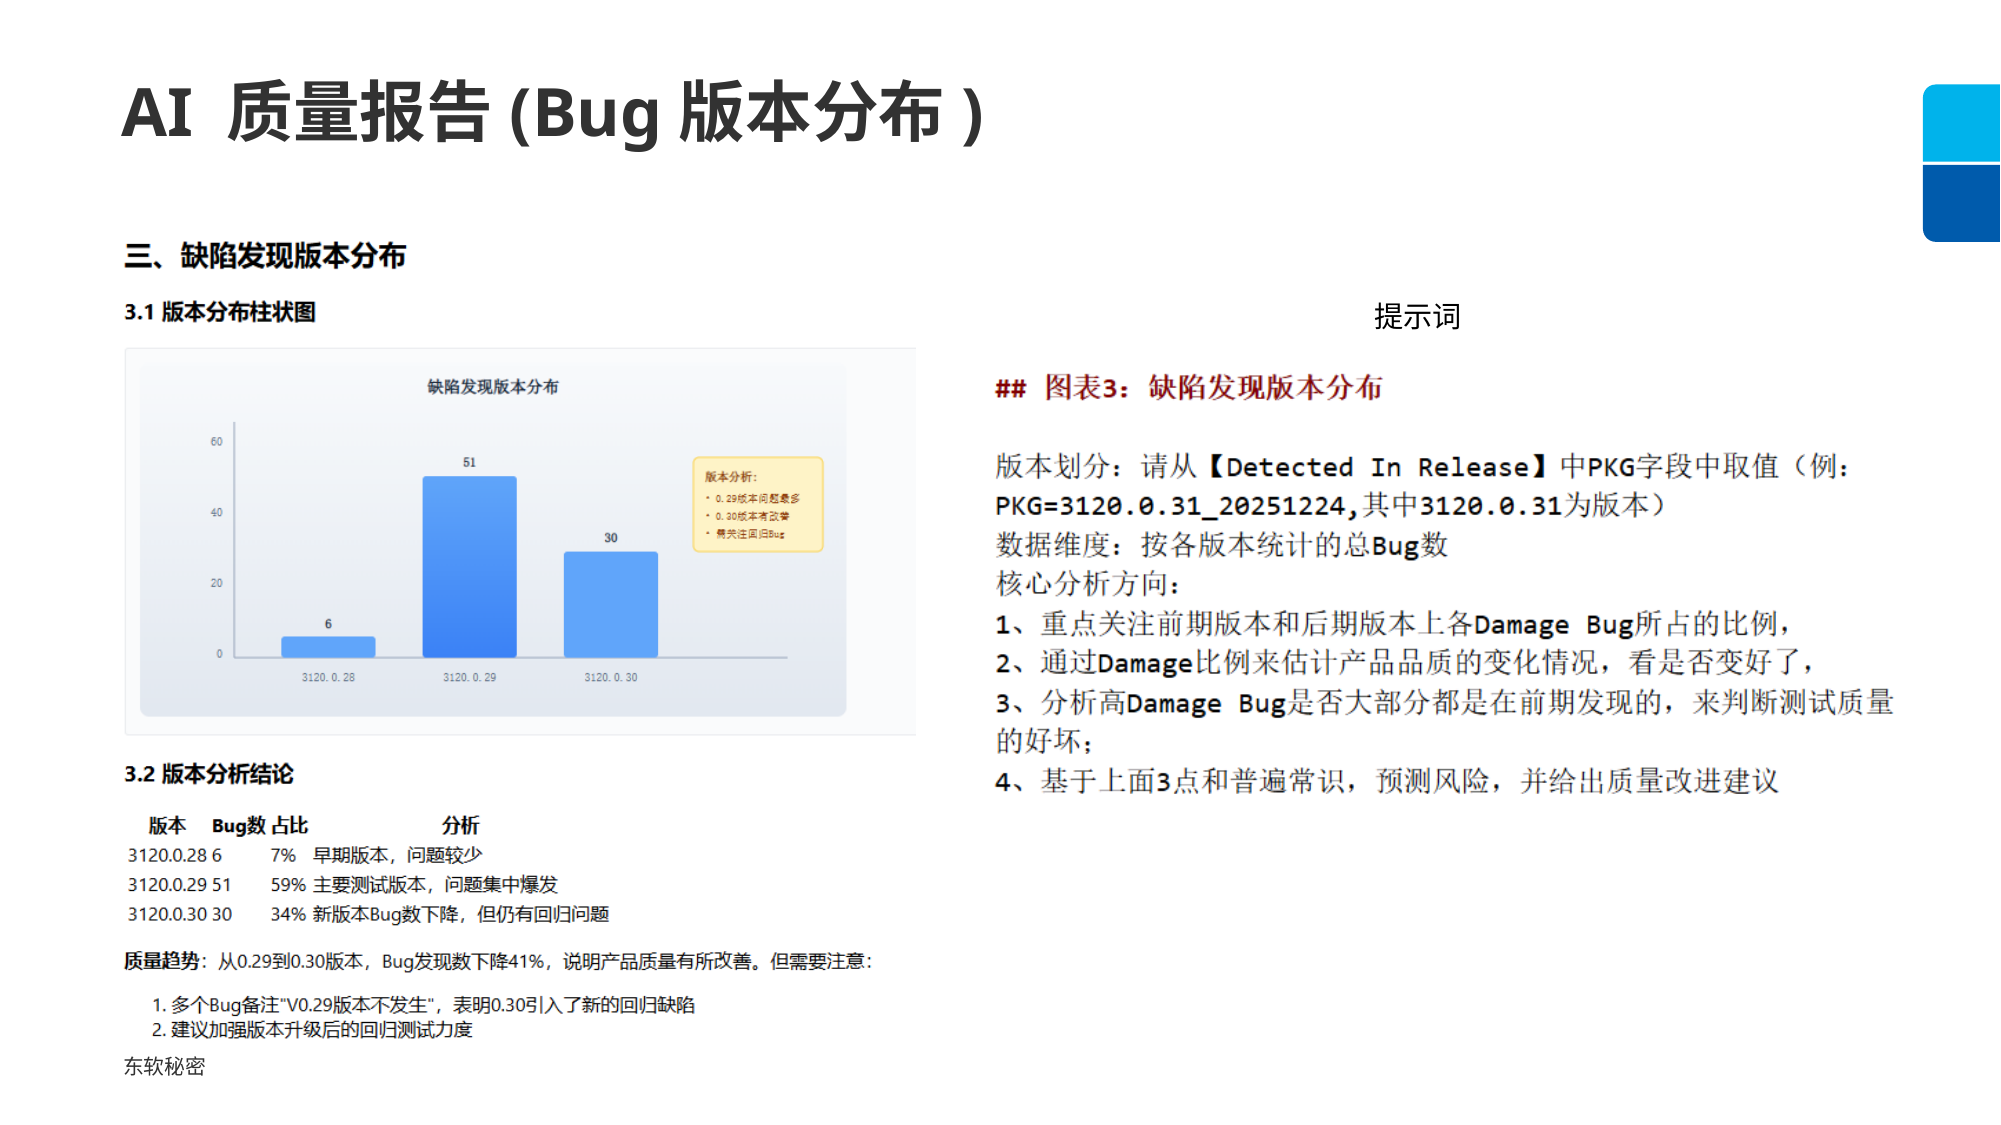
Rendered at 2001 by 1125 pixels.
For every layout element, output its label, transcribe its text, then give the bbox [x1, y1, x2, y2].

picture [962, 341, 1936, 823]
picture [106, 224, 916, 1055]
list AI 质量报告(Bug版本分布) [105, 70, 1879, 166]
text_box 提示词 [1359, 291, 1477, 340]
